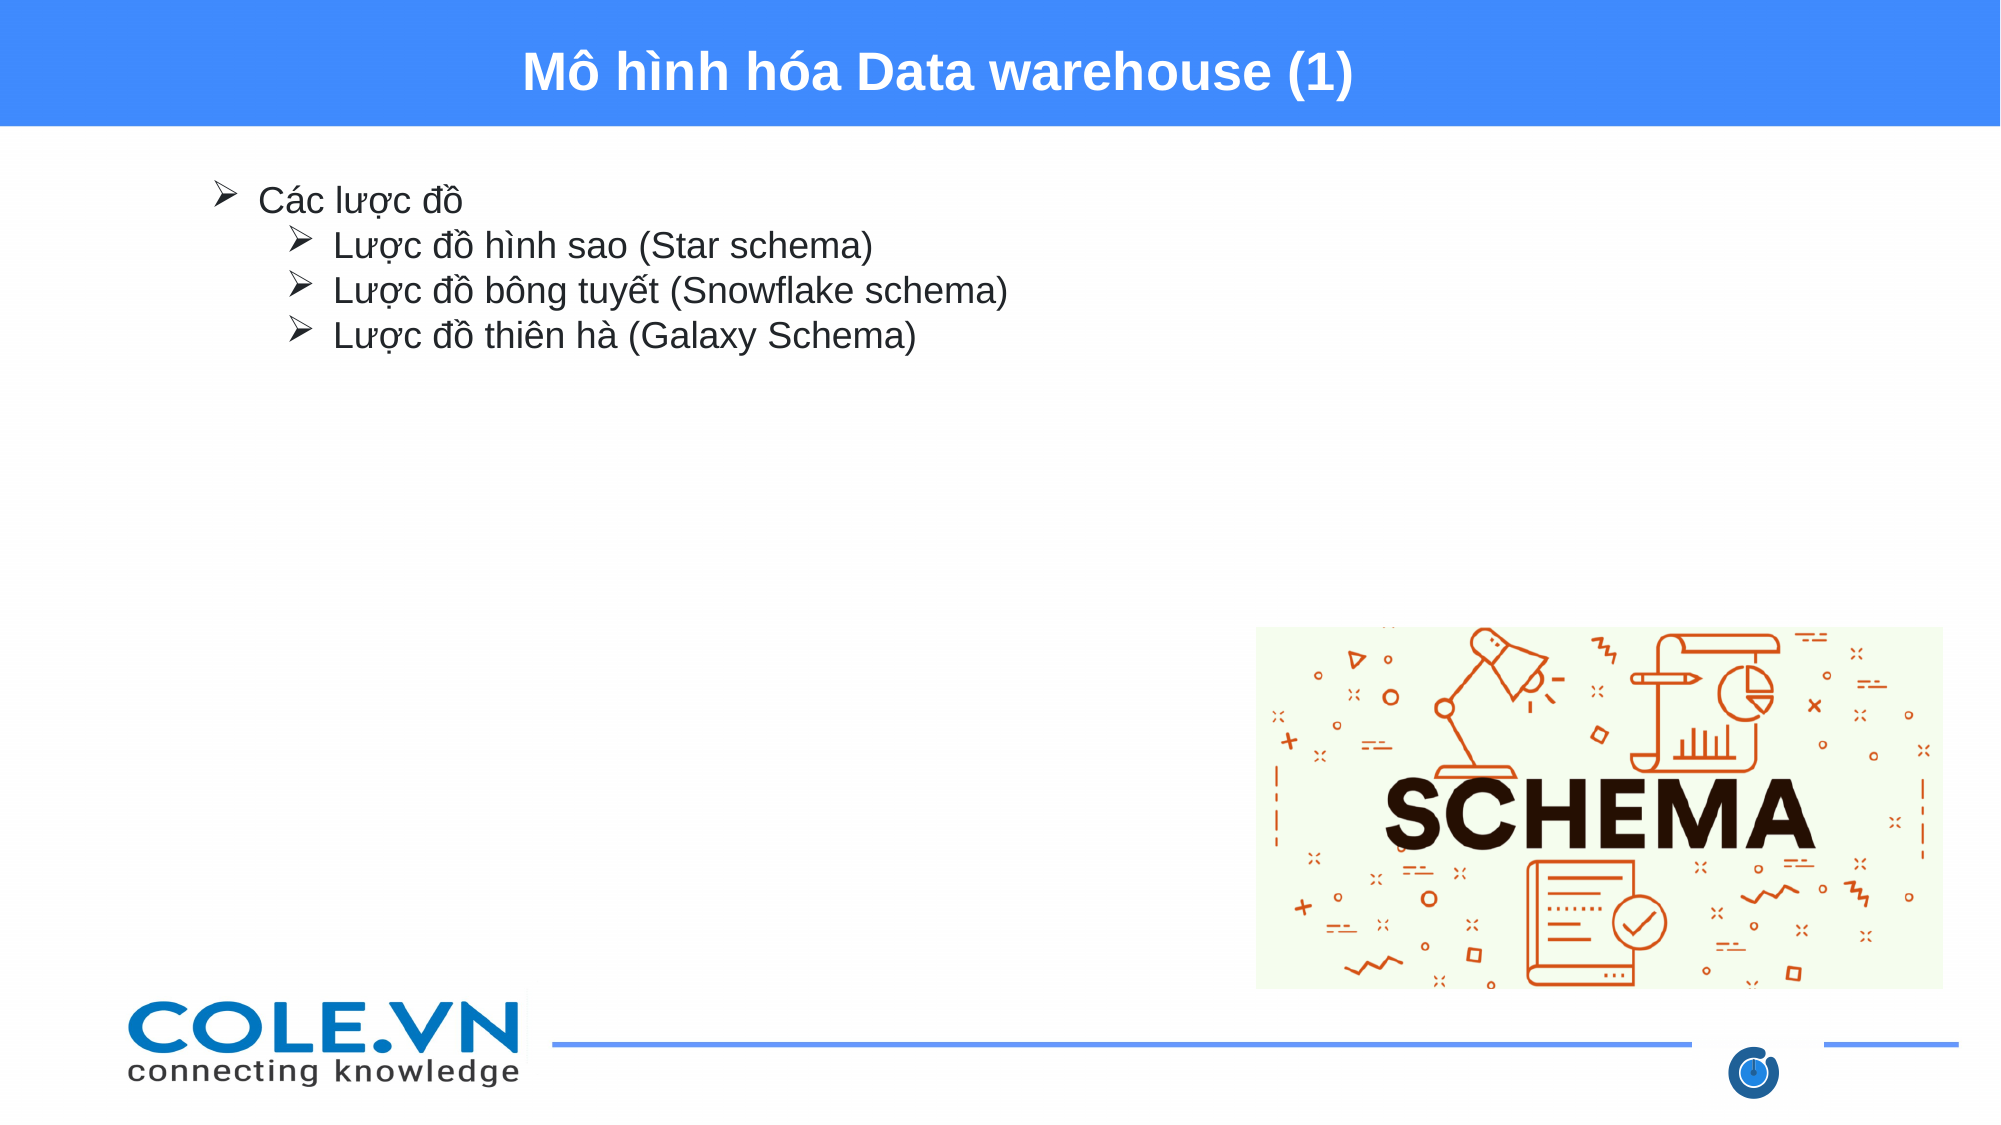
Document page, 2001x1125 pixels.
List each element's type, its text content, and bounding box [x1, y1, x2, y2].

text_box Các lược đồ Lược đồ hình sao (Star schema) Lược đồ bông tuyết (Snowflake schema) Lược đồ thiên hà (Galaxy Schema) [121, 168, 1907, 364]
slide_number [1824, 1042, 1863, 1103]
slide_number [1412, 1042, 1692, 1103]
picture [0, 0, 2001, 1125]
text_box Mô hình hóa Data warehouse (1) [0, 29, 1863, 110]
